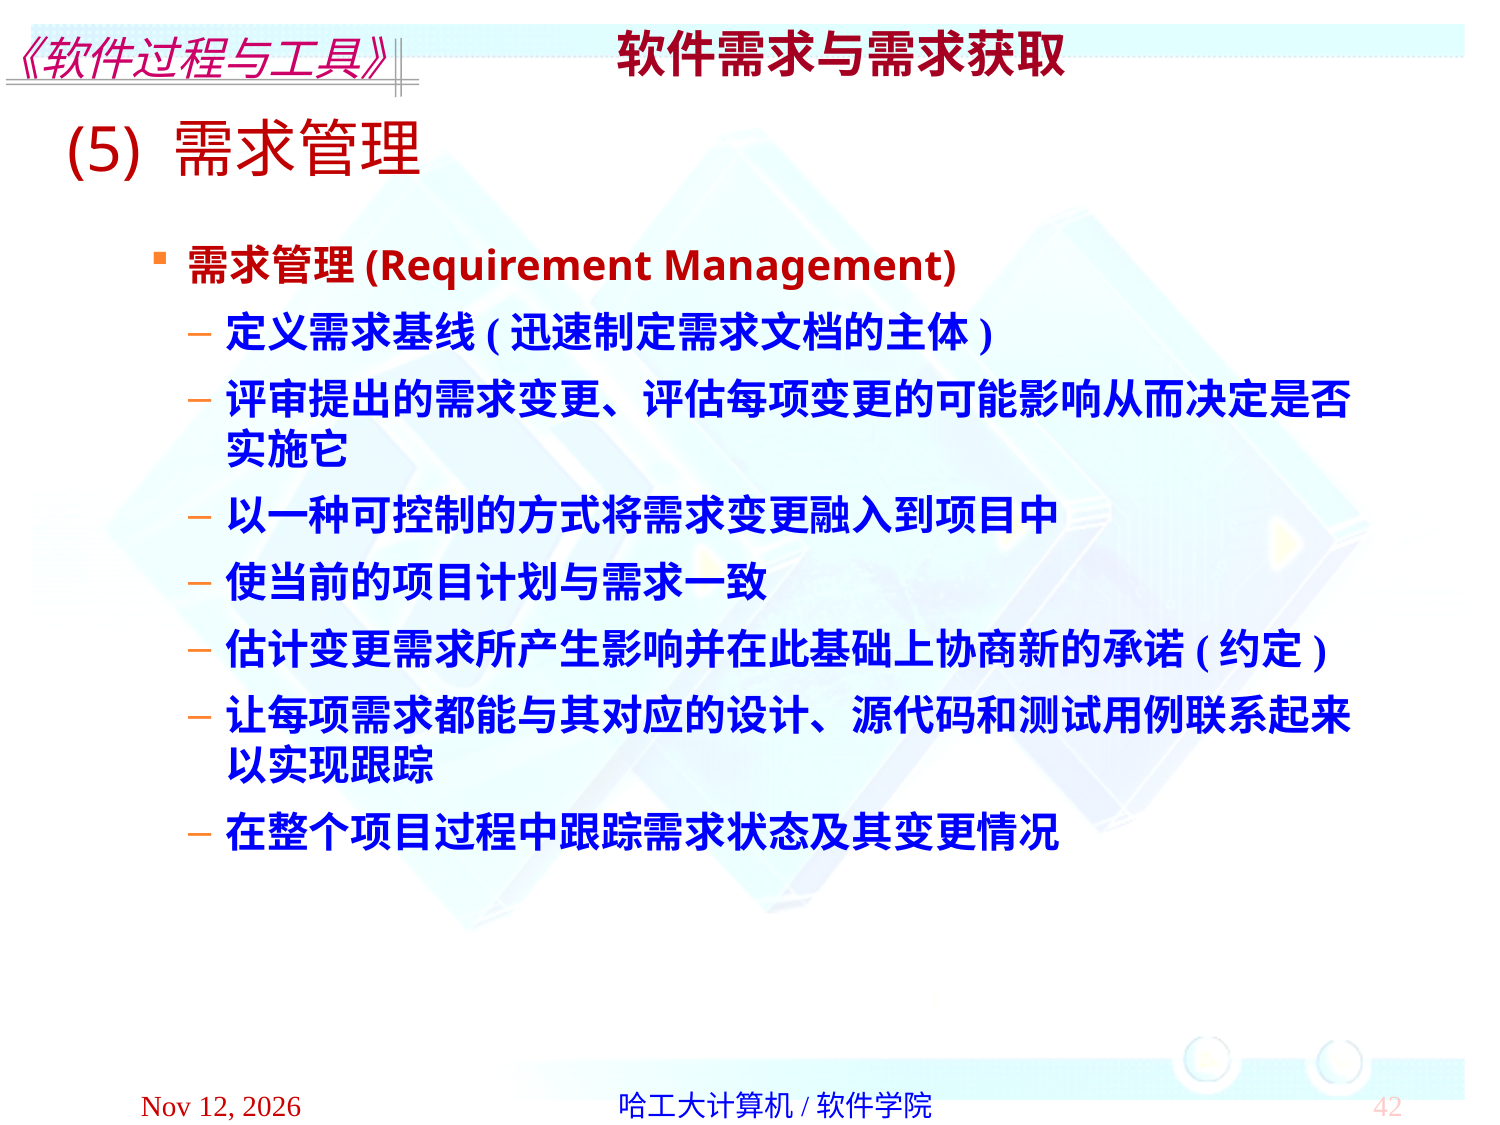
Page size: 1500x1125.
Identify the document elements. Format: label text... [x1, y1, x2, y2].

text_box 需求管理(Requirement Management) 定义需求基线(迅速制定需求文档的主体) 评审提出的需求变更、评估每项变更的可能影响从而决定是否实施它 以一种可控制的方式将需求变更融入到项目中 使当前的项目计划与需求一致 估计变更需求所产生影响并在此基础上协商新的承诺(约定) 让每项需求都能与其对应的设计、源代码和测试用例联系起来以实现跟踪 在整个项目过程中跟踪需求状态及其变更情况 [135, 231, 1388, 1071]
text_box (5) 需求管理 [53, 101, 1447, 209]
text_box 软件需求与需求获取 [389, 15, 1294, 90]
